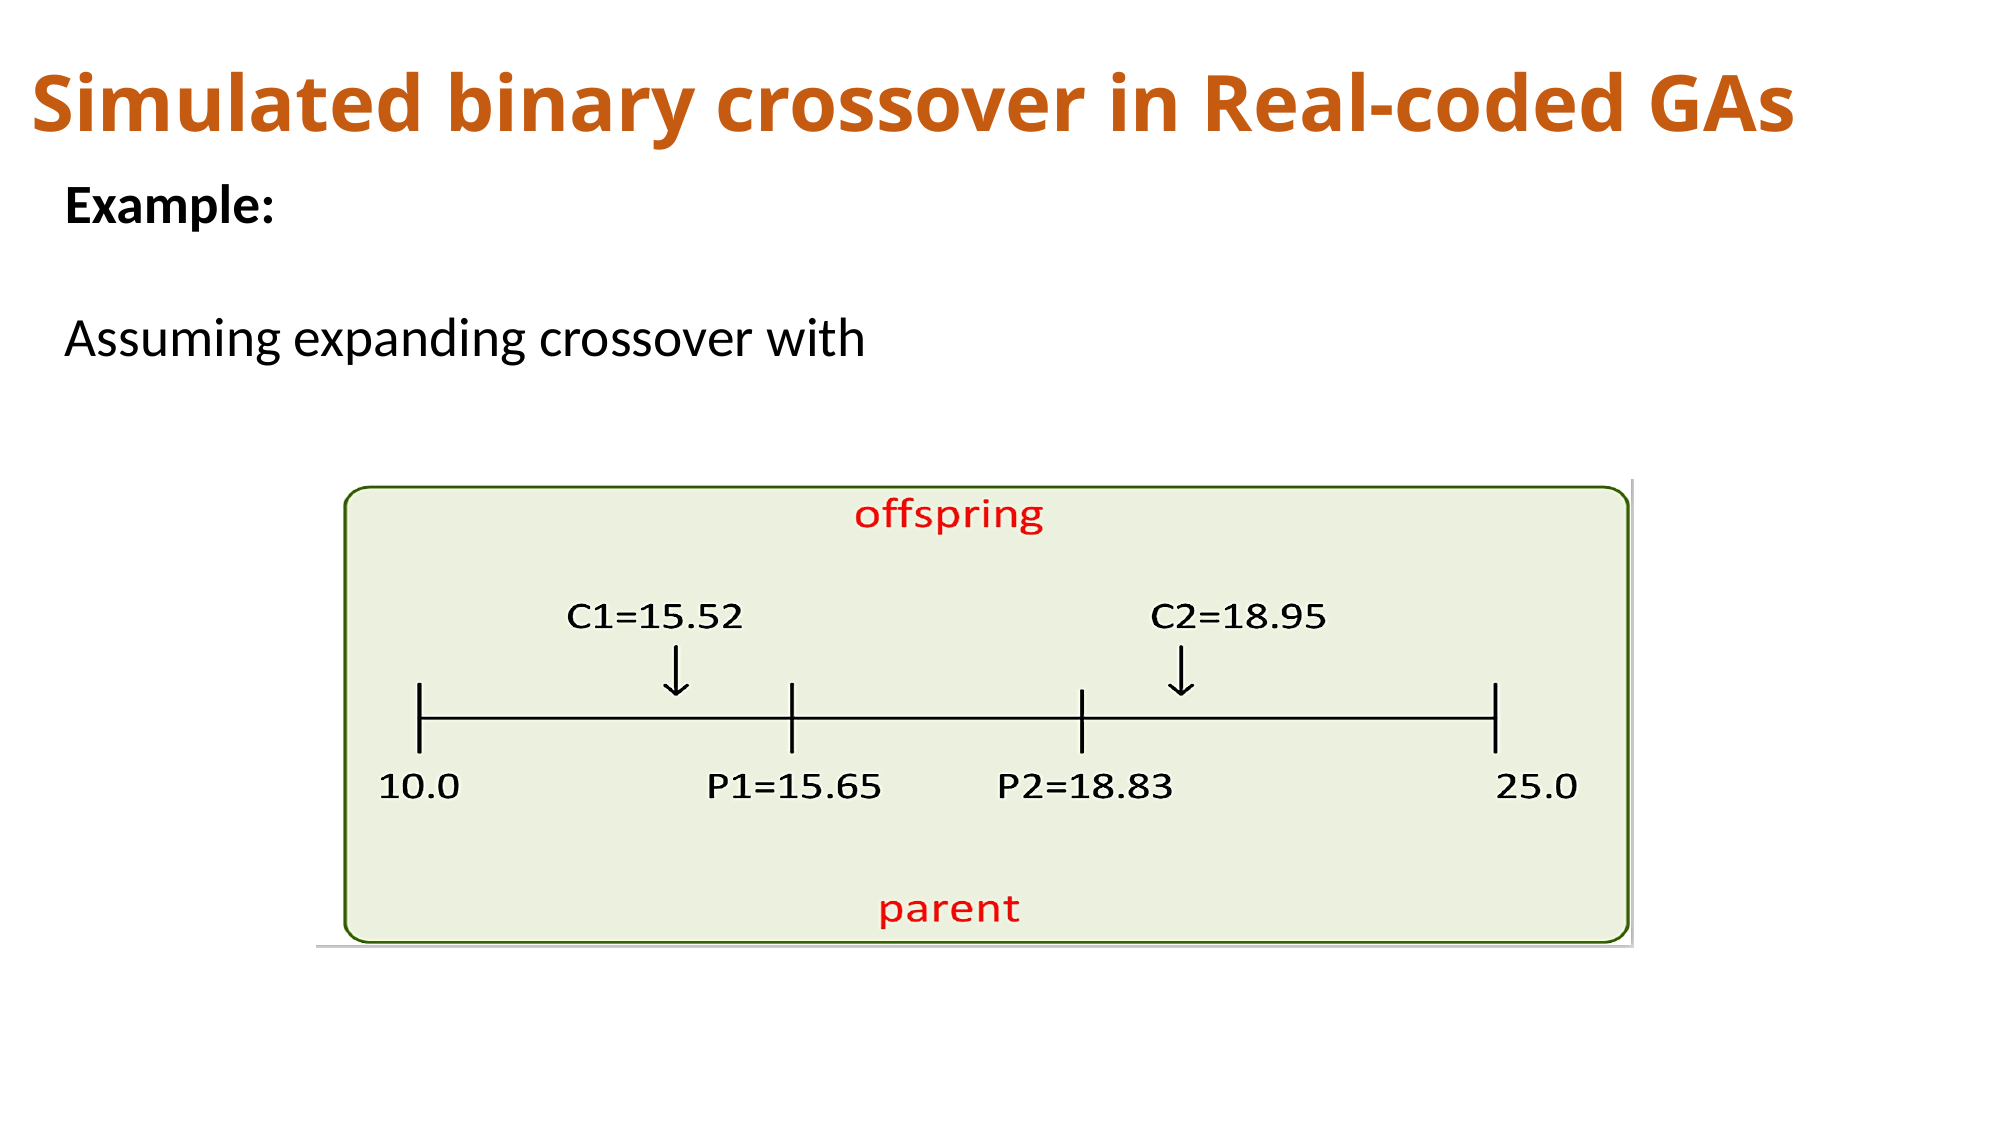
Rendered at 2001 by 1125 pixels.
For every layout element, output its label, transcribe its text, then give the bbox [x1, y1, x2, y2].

picture [316, 479, 1634, 948]
text_box Simulated binary crossover in Real-coded GAs [16, 45, 2000, 154]
